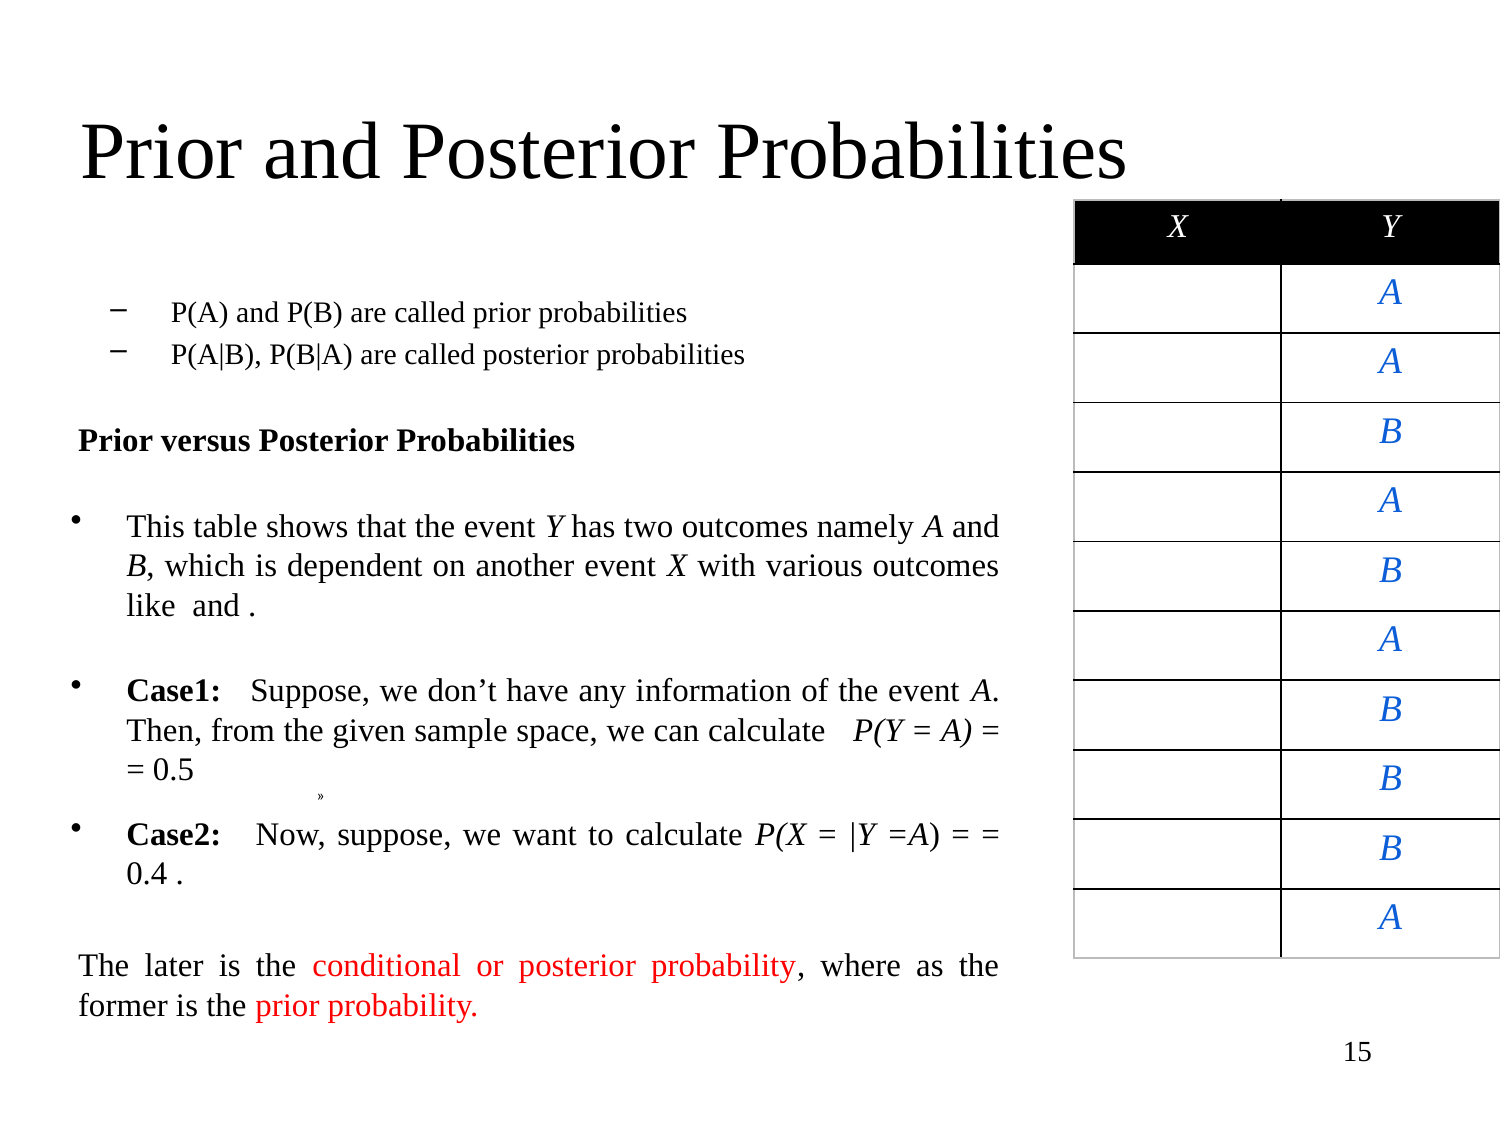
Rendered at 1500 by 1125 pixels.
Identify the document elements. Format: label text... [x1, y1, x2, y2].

slide_number 15 [1074, 1024, 1388, 1101]
title Prior and Posterior Probabilities [64, 54, 1416, 239]
